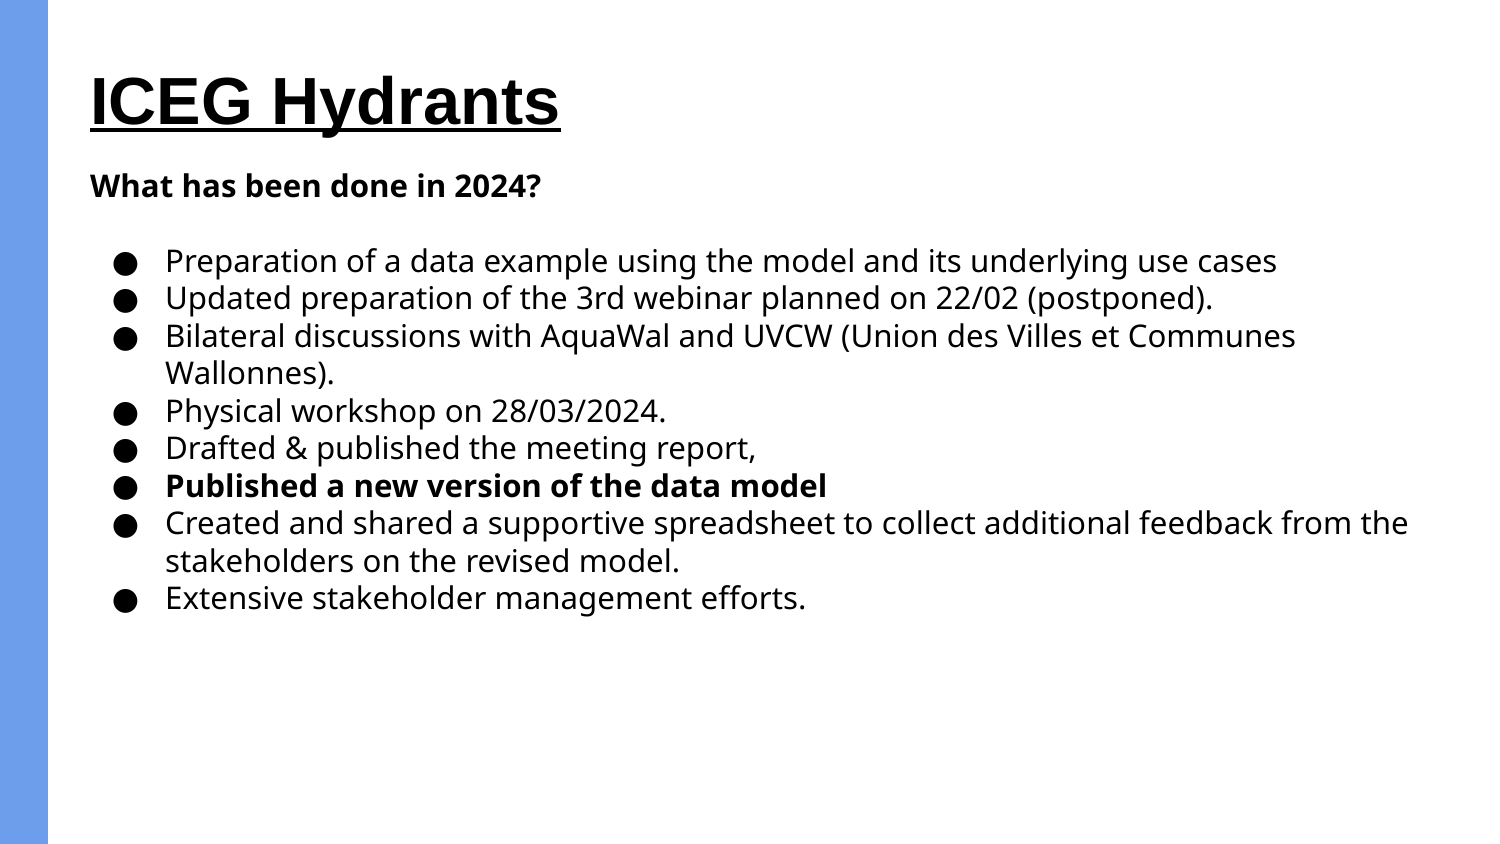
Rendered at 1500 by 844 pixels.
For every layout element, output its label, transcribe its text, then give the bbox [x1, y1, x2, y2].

title ICEG Hydrants [74, 42, 1293, 181]
text_box What has been done in 2024? Preparation of a data example using the model and its underlying use cases Updated preparation of the 3rd webinar planned on 22/02 (postponed). Bilateral discussions with AquaWal and UVCW (Union des Villes et Communes Wallonnes). Physical workshop on 28/03/2024. Drafted & published the meeting report, Published a new version of the data model Created and shared a supportive spreadsheet to collect additional feedback from the stakeholders on the revised model. Extensive stakeholder management efforts. [75, 151, 1451, 794]
